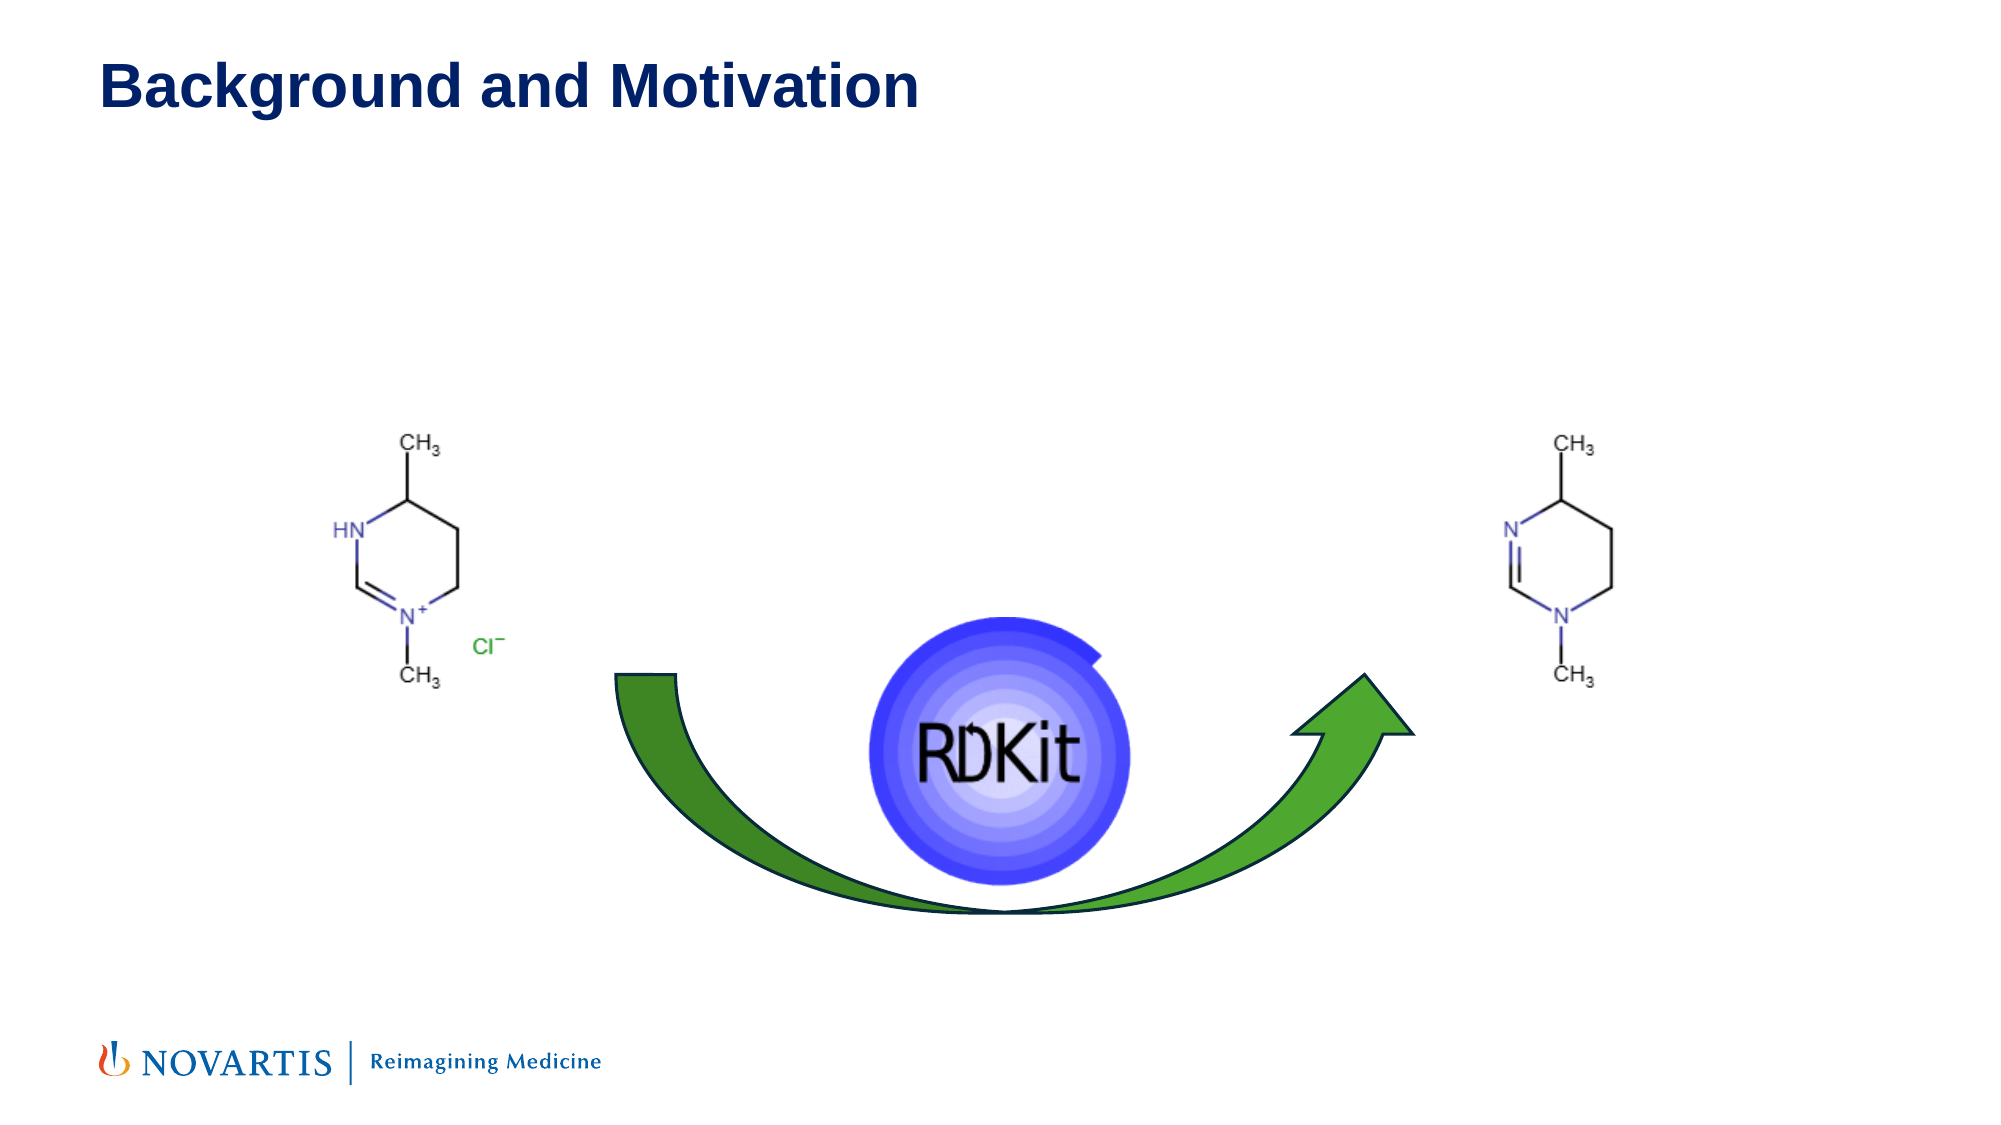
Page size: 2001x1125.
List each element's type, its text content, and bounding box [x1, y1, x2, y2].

picture [843, 617, 1157, 893]
title Background and Motivation [99, 51, 1308, 226]
picture [1440, 393, 1690, 724]
picture [274, 403, 560, 725]
text_box [614, 672, 1416, 915]
